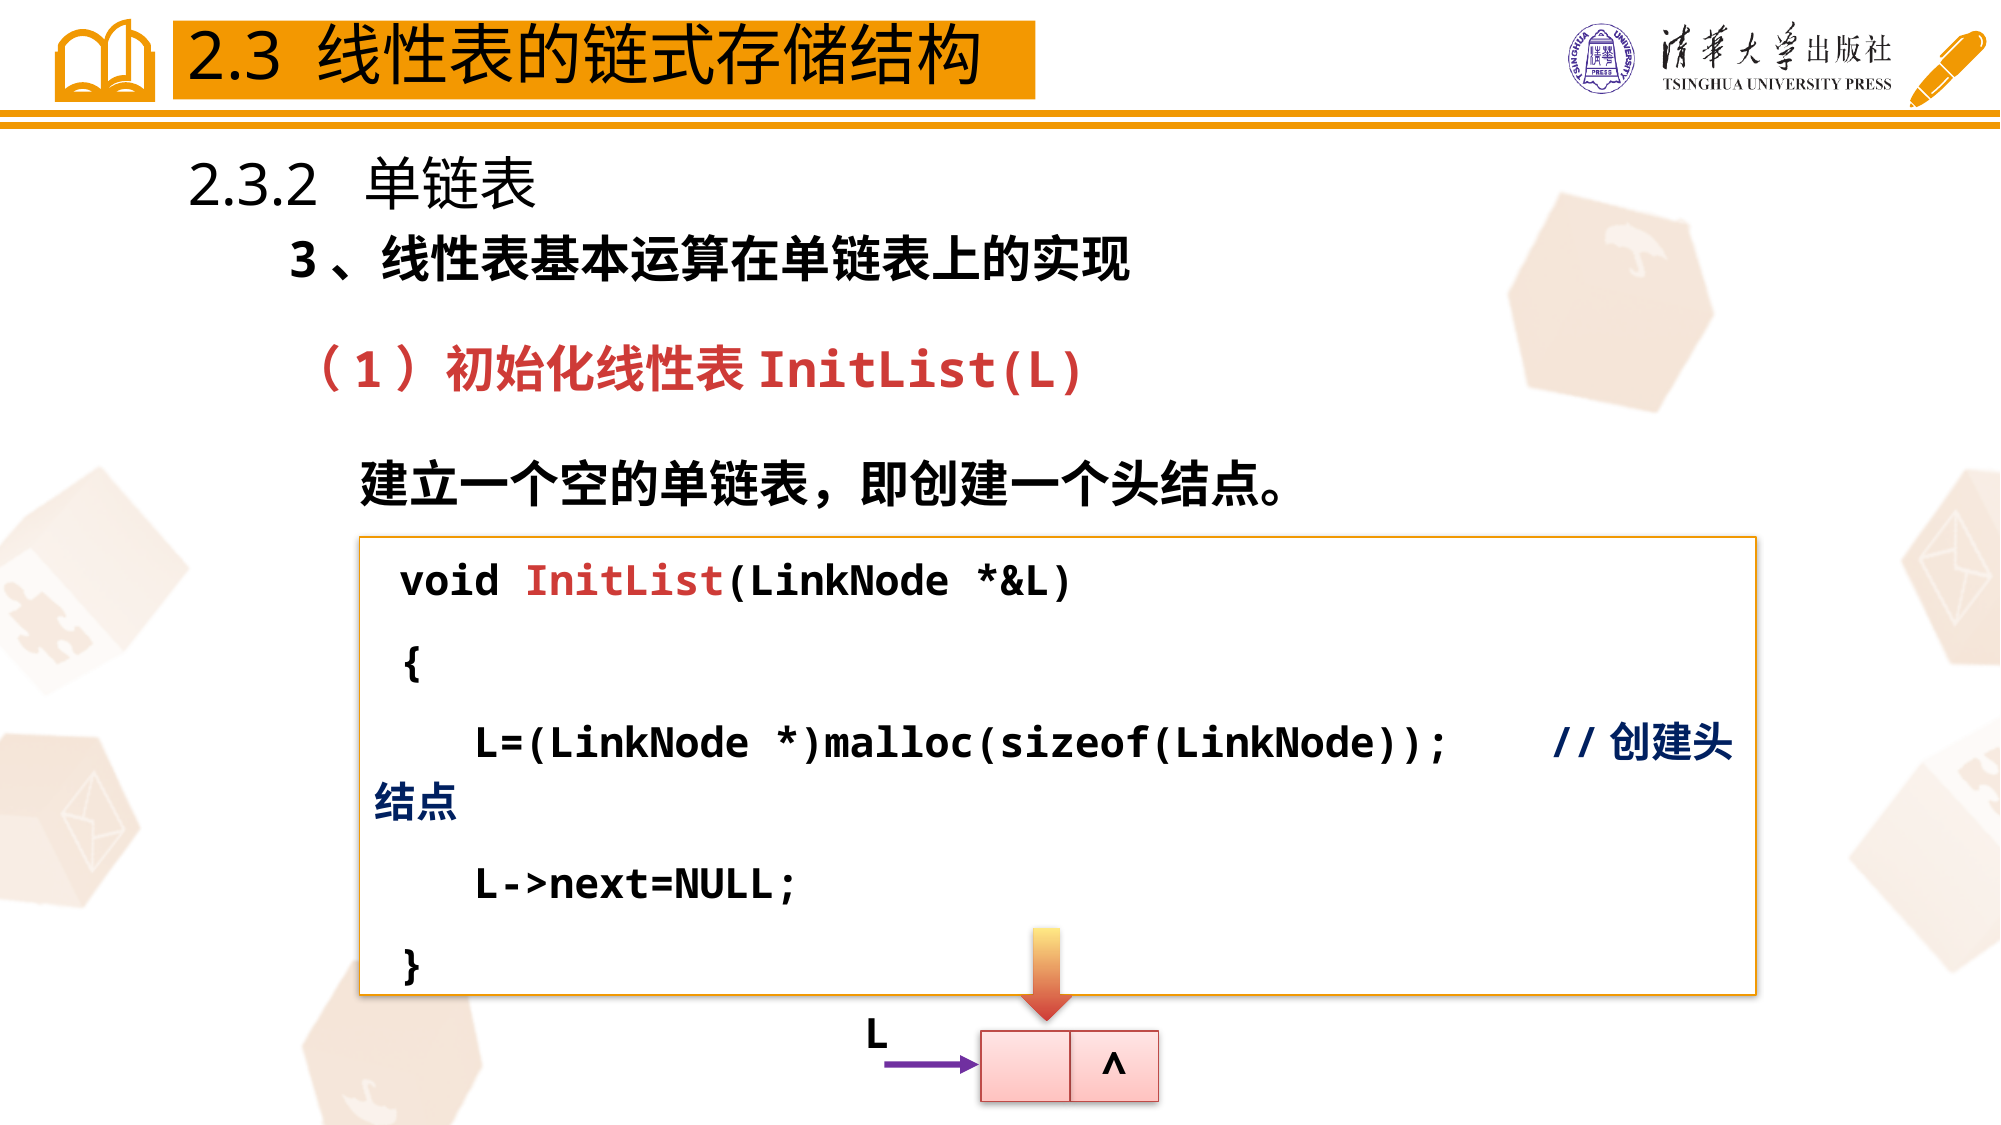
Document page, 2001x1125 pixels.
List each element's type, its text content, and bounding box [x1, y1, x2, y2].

text_box 2.3 线性表的链式存储结构 [173, 20, 1036, 100]
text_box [864, 927, 1159, 1102]
text_box 3、线性表基本运算在单链表上的实现 [244, 231, 1176, 295]
picture [1444, 0, 2000, 1018]
text_box void InitList(LinkNode *&L) { L=(LinkNode *)malloc(sizeof(LinkNode)); //创建头结点 L->next=NULL; } [359, 536, 1439, 996]
text_box 2.3.2 单链表 [173, 153, 599, 225]
text_box （1）初始化线性表InitList(L) 建立一个空的单链表，即创建一个头结点。 [276, 300, 1439, 520]
